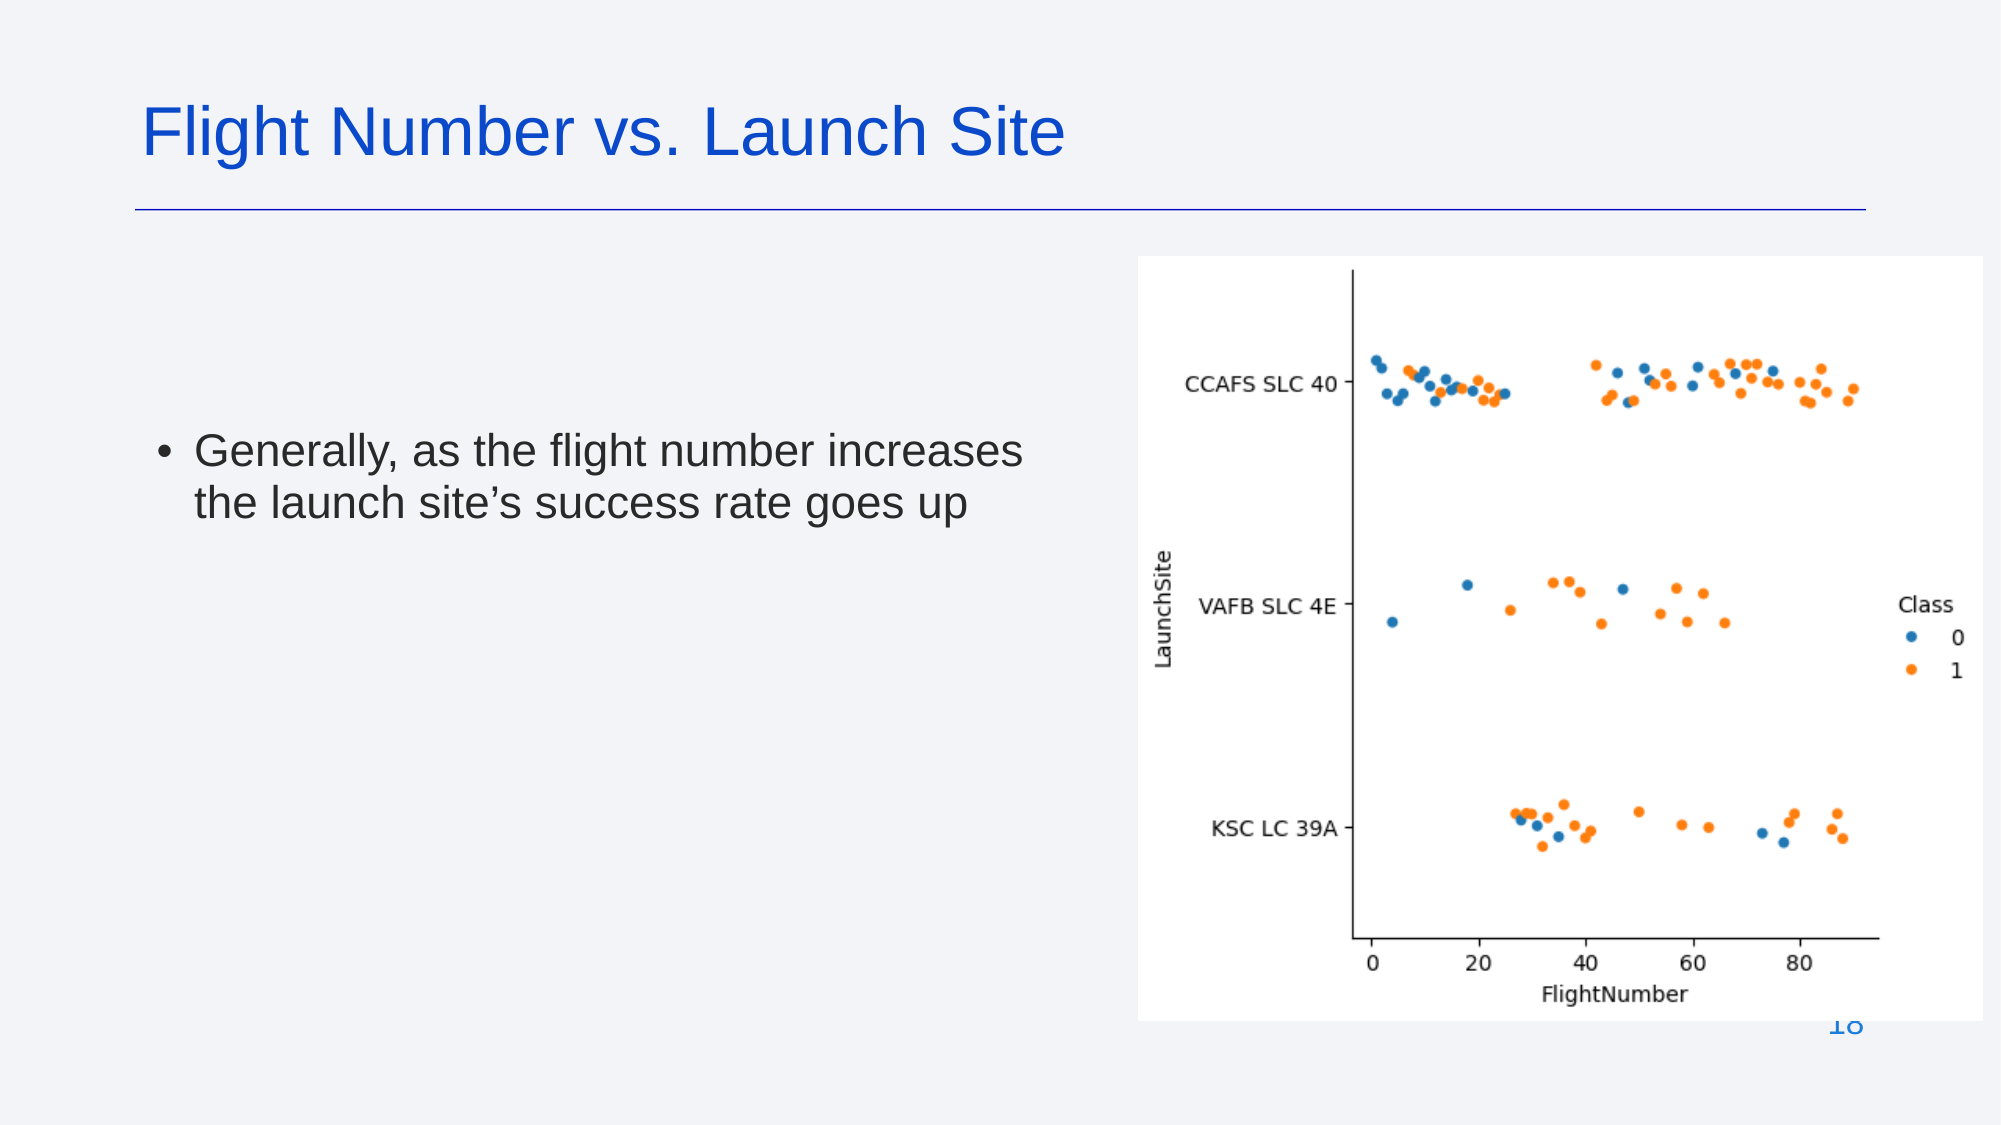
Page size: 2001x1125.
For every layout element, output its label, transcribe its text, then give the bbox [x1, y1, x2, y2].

list Generally, as the flight number increases the launch site’s success rate goes up [141, 337, 1064, 1028]
slide_number ‹#› [1429, 1030, 1880, 1055]
picture [0, 0, 2001, 1125]
text_box Flight Number vs. Launch Site [126, 88, 1851, 179]
